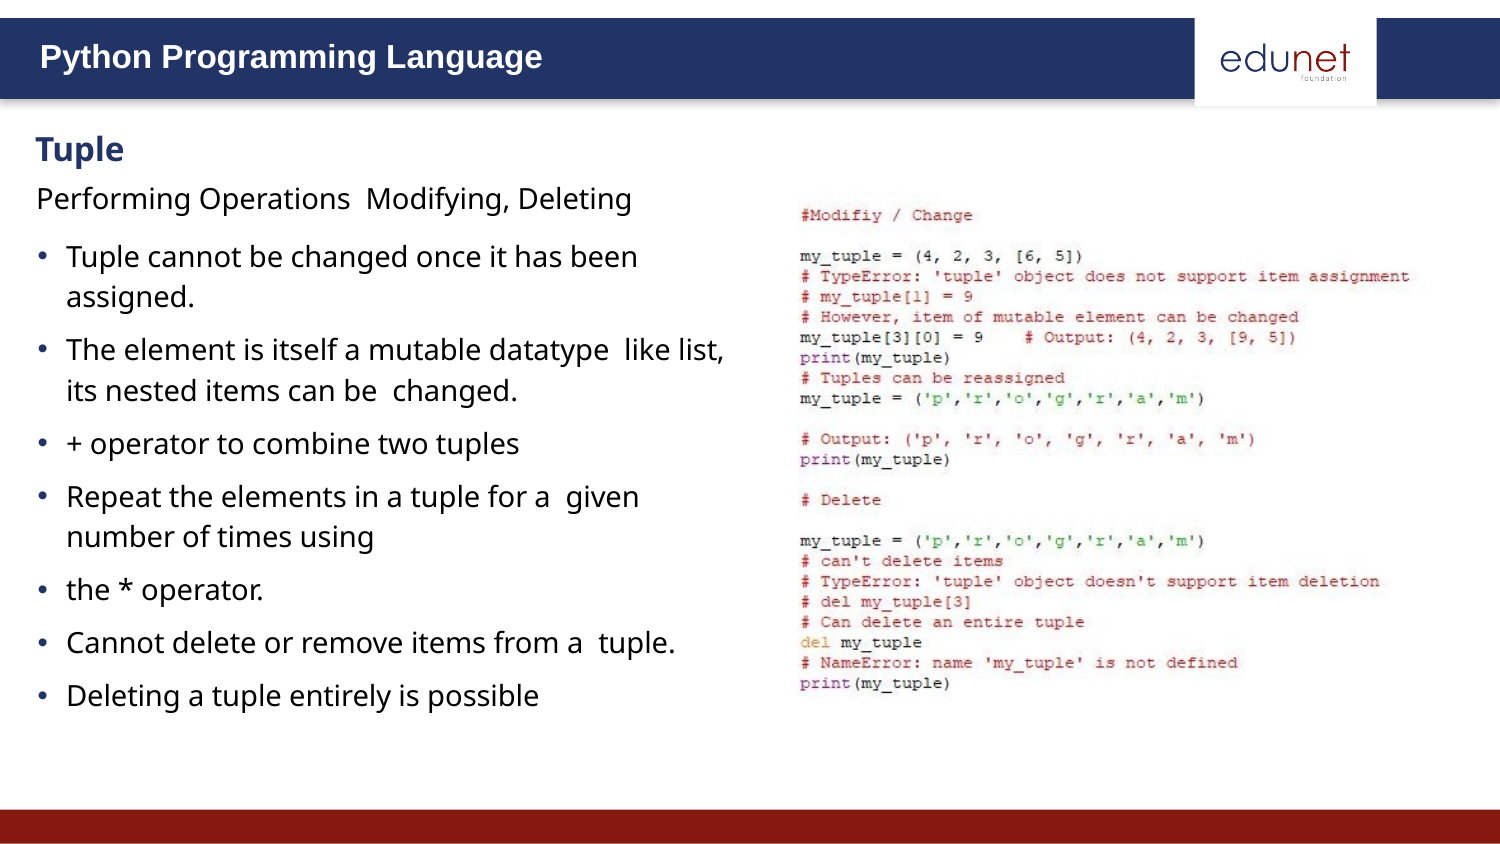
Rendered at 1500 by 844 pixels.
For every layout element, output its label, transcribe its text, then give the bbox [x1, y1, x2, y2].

text_box Tuple cannot be changed once it has been assigned. The element is itself a mutable datatype like list, its nested items can be changed. + operator to combine two tuples Repeat the elements in a tuple for a given number of times using the * operator. Cannot delete or remove items from a tuple. Deleting a tuple entirely is possible [37, 230, 752, 713]
picture [798, 190, 1427, 697]
title Tuple [32, 125, 519, 269]
text_box Performing Operations Modifying, Deleting [35, 171, 750, 215]
picture [1215, 38, 1356, 86]
